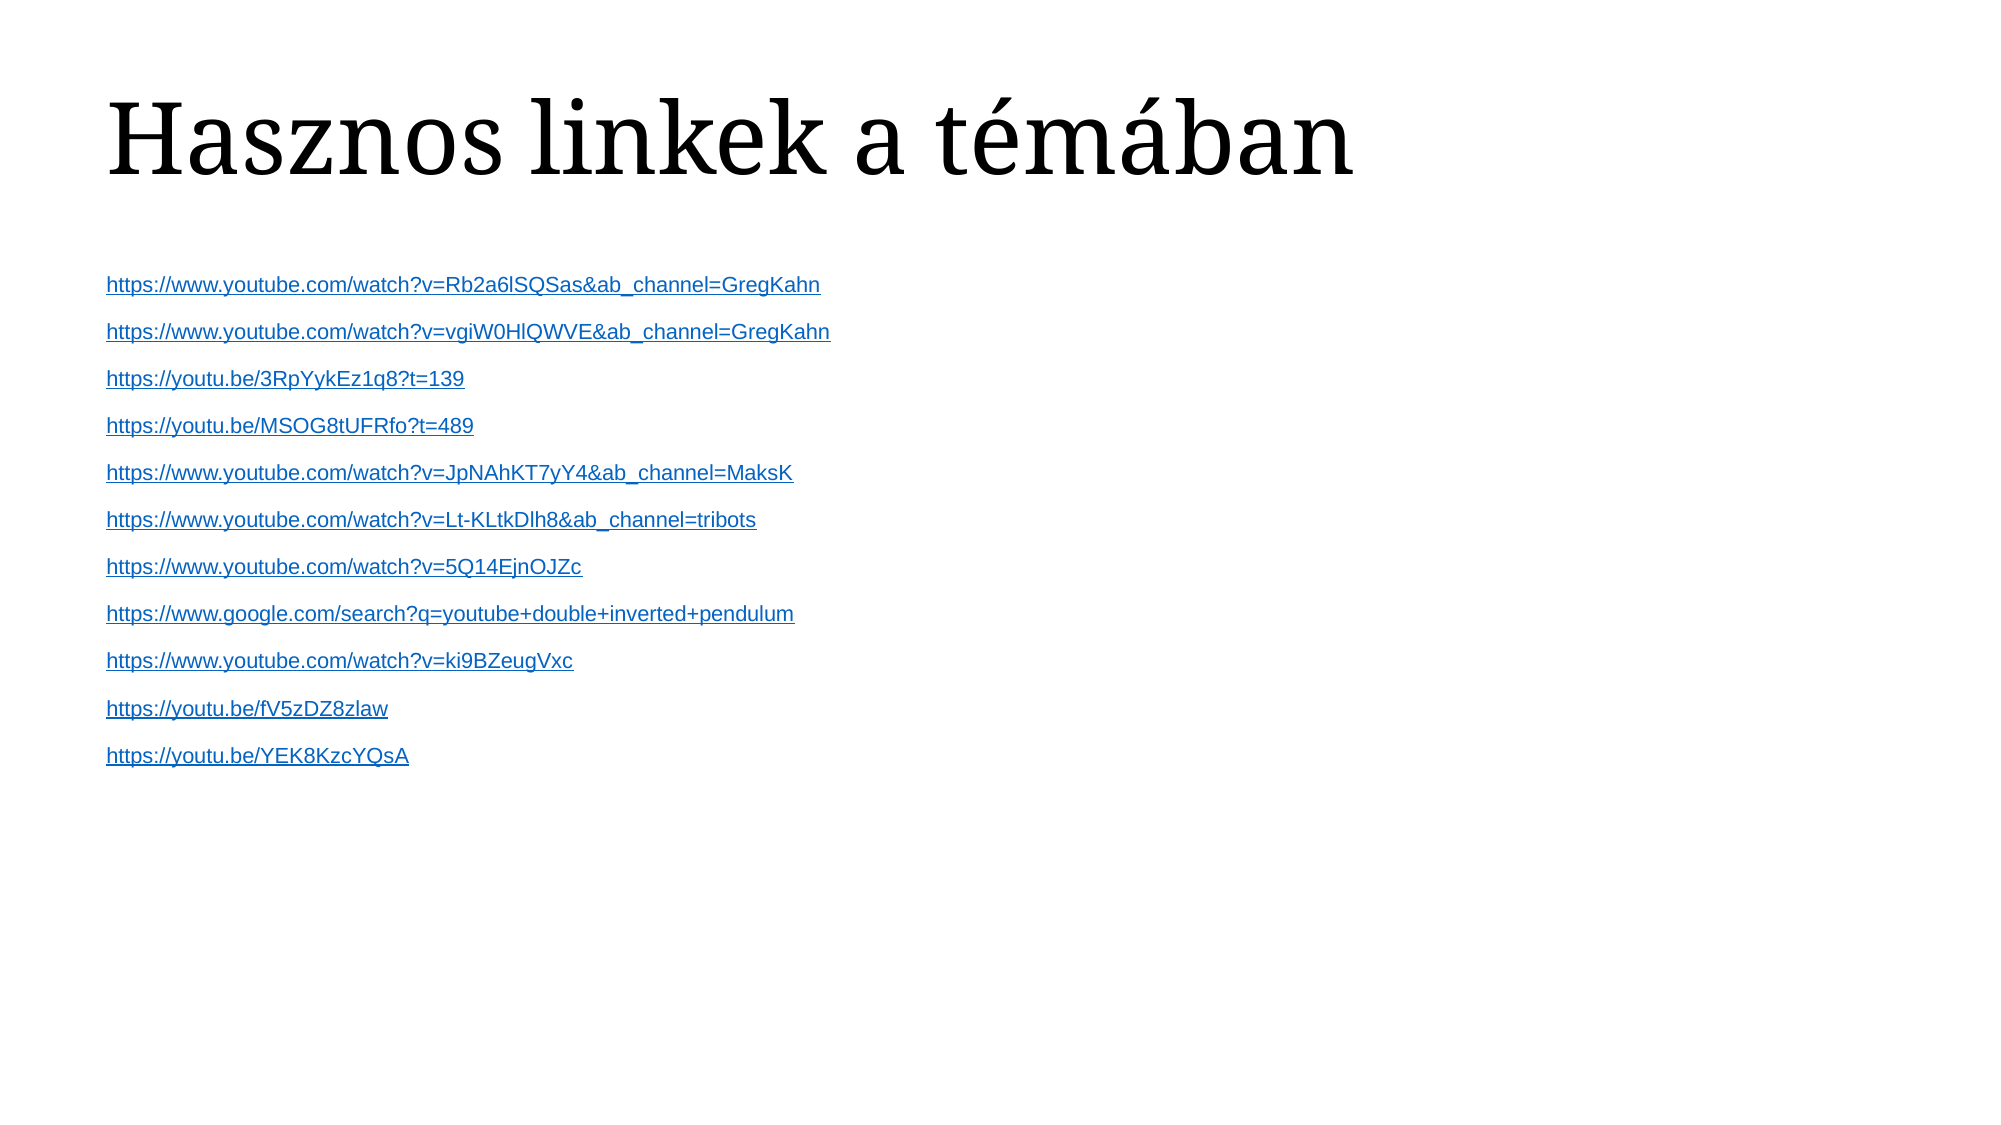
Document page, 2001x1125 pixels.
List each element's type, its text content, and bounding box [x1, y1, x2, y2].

text_box https://www.youtube.com/watch?v=Rb2a6lSQSas&ab_channel=GregKahn https://www.youtube.com/watch?v=vgiW0HlQWVE&ab_channel=GregKahn https://youtu.be/3RpYykEz1q8?t=139 https://youtu.be/MSOG8tUFRfo?t=489 https://www.youtube.com/watch?v=JpNAhKT7yY4&ab_channel=MaksK https://www.youtube.com/watch?v=Lt-KLtkDlh8&ab_channel=tribots https://www.youtube.com/watch?v=5Q14EjnOJZc https://www.google.com/search?q=youtube+double+inverted+pendulum https://www.youtube.com/watch?v=ki9BZeugVxc https://youtu.be/fV5zDZ8zlaw https://youtu.be/YEK8KzcYQsA [88, 258, 1892, 1101]
text_box Hasznos linkek a témában [88, 63, 1518, 218]
